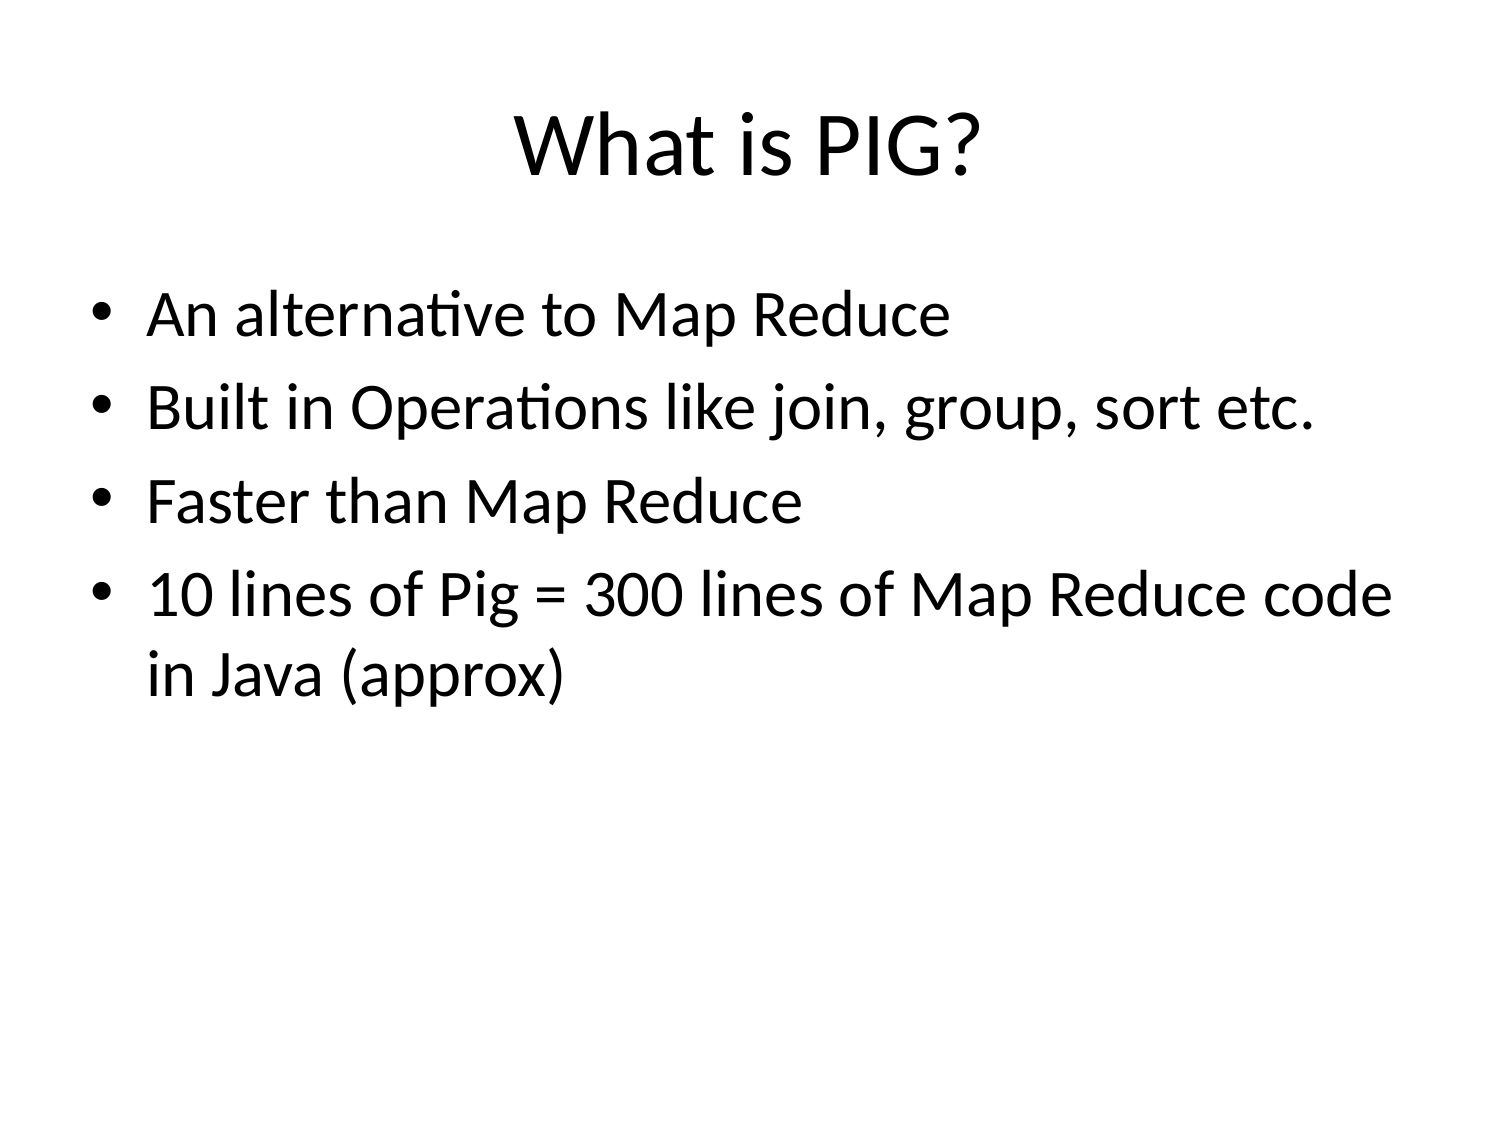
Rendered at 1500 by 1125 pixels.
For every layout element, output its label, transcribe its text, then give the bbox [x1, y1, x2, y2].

list An alternative to Map Reduce Built in Operations like join, group, sort etc. Faster than Map Reduce 10 lines of Pig = 300 lines of Map Reduce code in Java (approx) [75, 262, 1425, 1005]
title What is PIG? [75, 45, 1425, 233]
